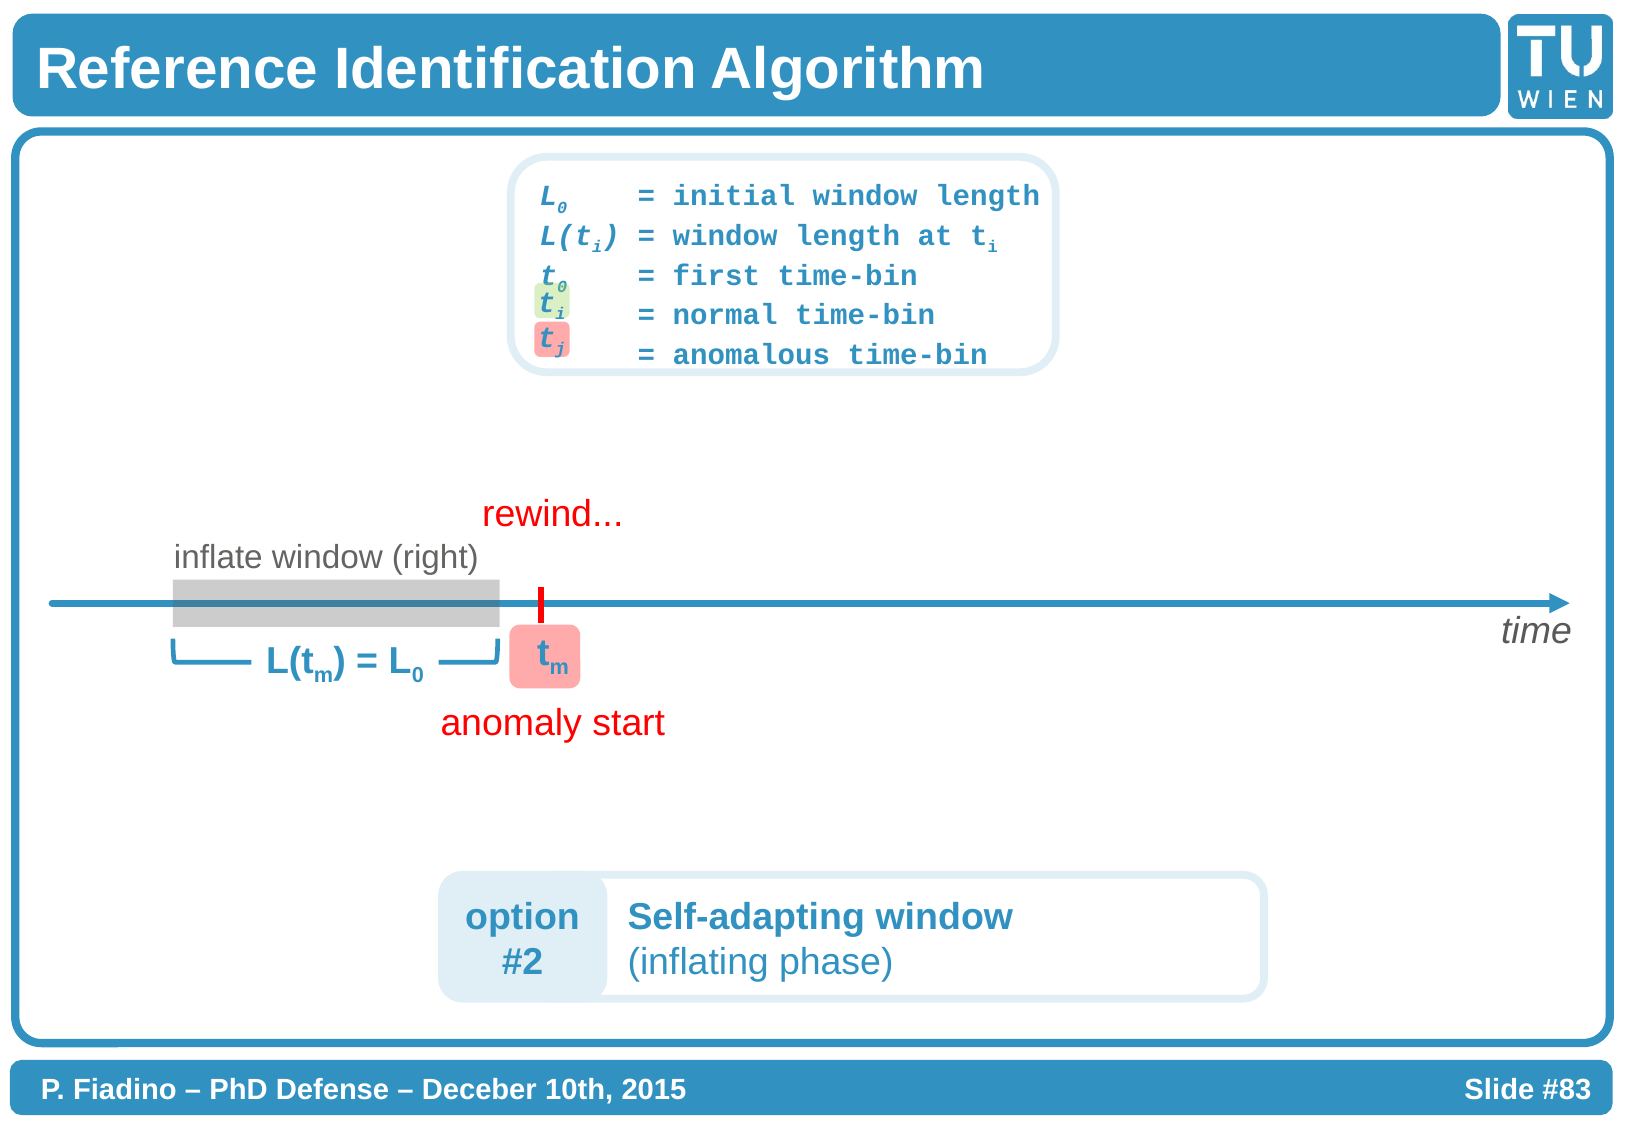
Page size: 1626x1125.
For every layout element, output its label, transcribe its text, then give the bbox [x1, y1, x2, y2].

text_box P. Fiadino – PhD Defense – Deceber 10th, 2015............... Slide #83 [12, 1063, 1610, 1112]
text_box [172, 638, 251, 663]
text_box time [1486, 598, 1587, 659]
text_box tm [522, 620, 584, 686]
text_box [509, 155, 1057, 374]
text_box L0 = initial window length L(ti) = window length at ti t0 = first time-bin = normal time-bin t0 = anomalous time-bin [524, 351, 1055, 418]
text_box [509, 624, 577, 689]
text_box option #2 [440, 873, 605, 1000]
text_box rewind... [467, 482, 639, 542]
text_box [439, 638, 498, 663]
text_box Self-adapting window (inflating phase) [585, 873, 1266, 1000]
text_box [172, 579, 500, 603]
text_box Reference Identification Algorithm [15, 16, 1498, 114]
text_box 111 [14, 130, 1611, 1045]
text_box [172, 604, 500, 627]
text_box anomaly start [425, 690, 681, 750]
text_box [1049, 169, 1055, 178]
text_box inflate window (right) [159, 527, 495, 583]
text_box L(tm) = L0 [251, 628, 439, 695]
picture [1508, 14, 1613, 119]
